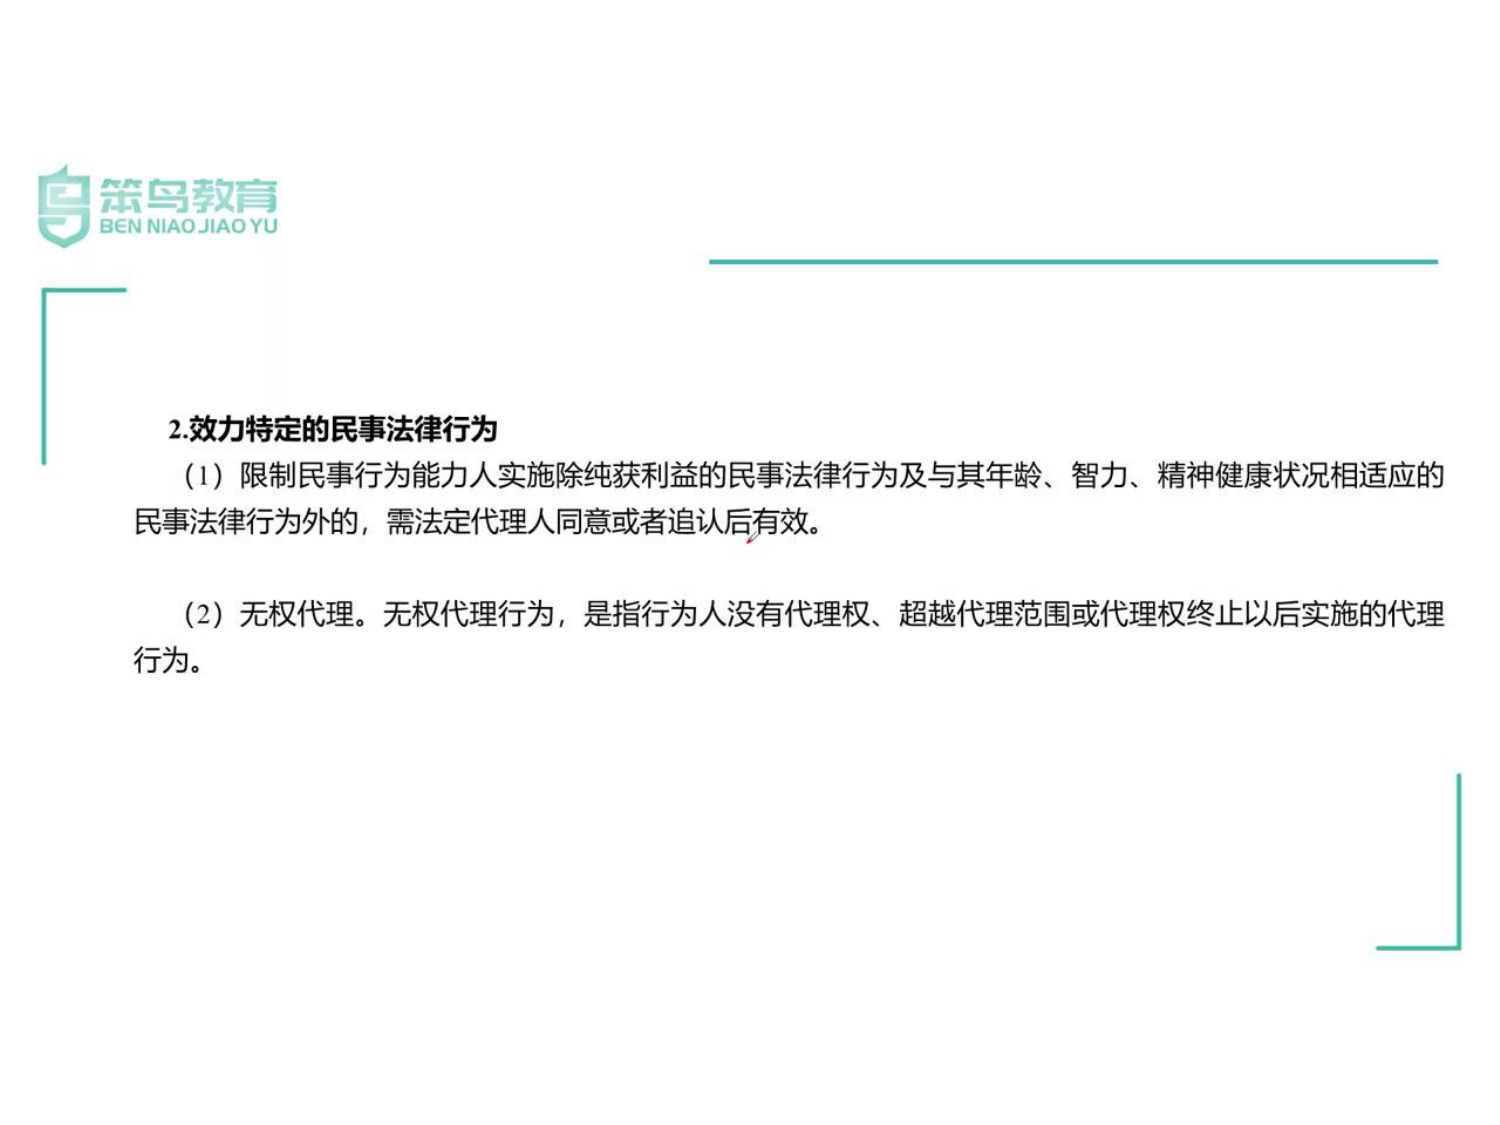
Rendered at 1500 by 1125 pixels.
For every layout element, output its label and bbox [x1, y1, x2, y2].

picture [0, 140, 1500, 985]
